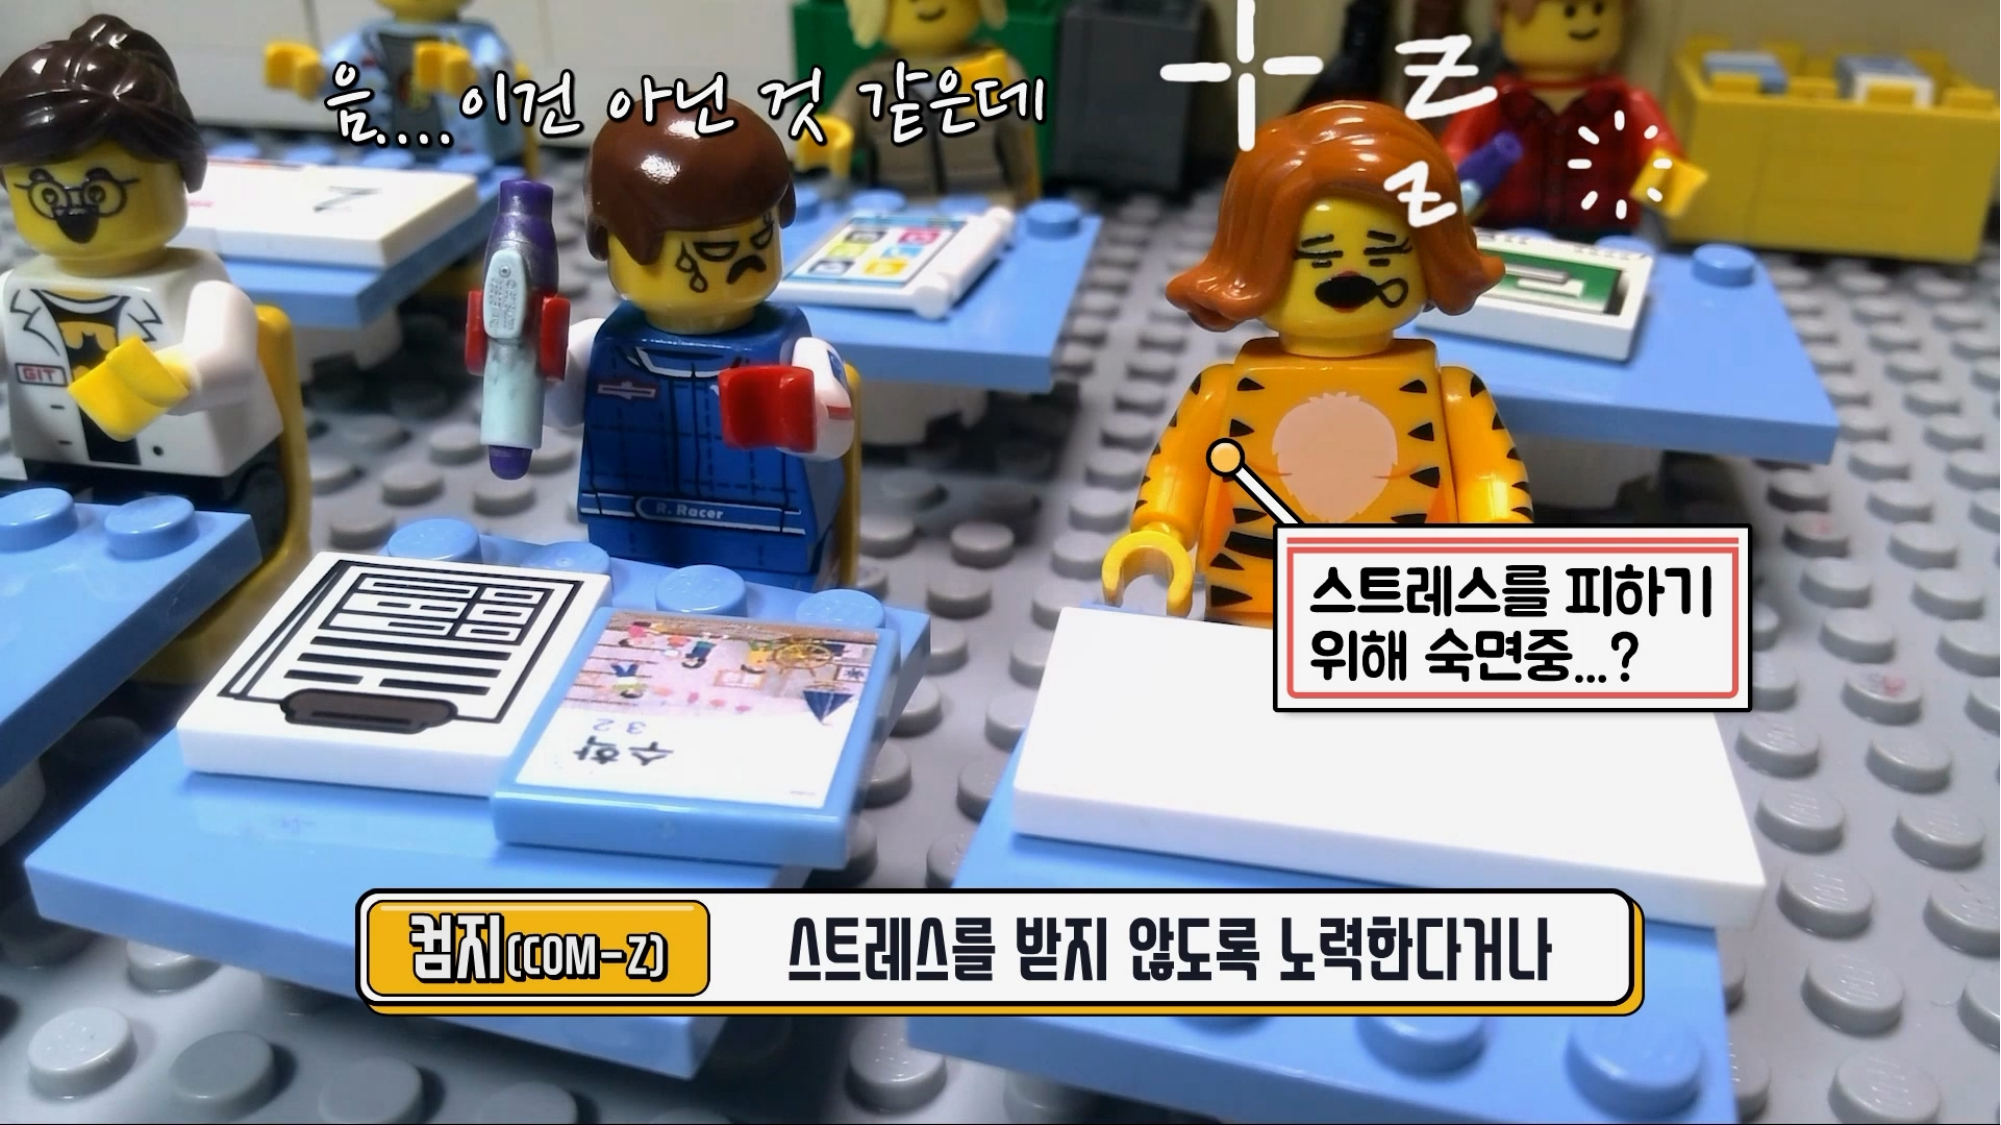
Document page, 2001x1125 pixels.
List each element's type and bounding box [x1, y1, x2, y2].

list [0, 0, 2000, 1125]
